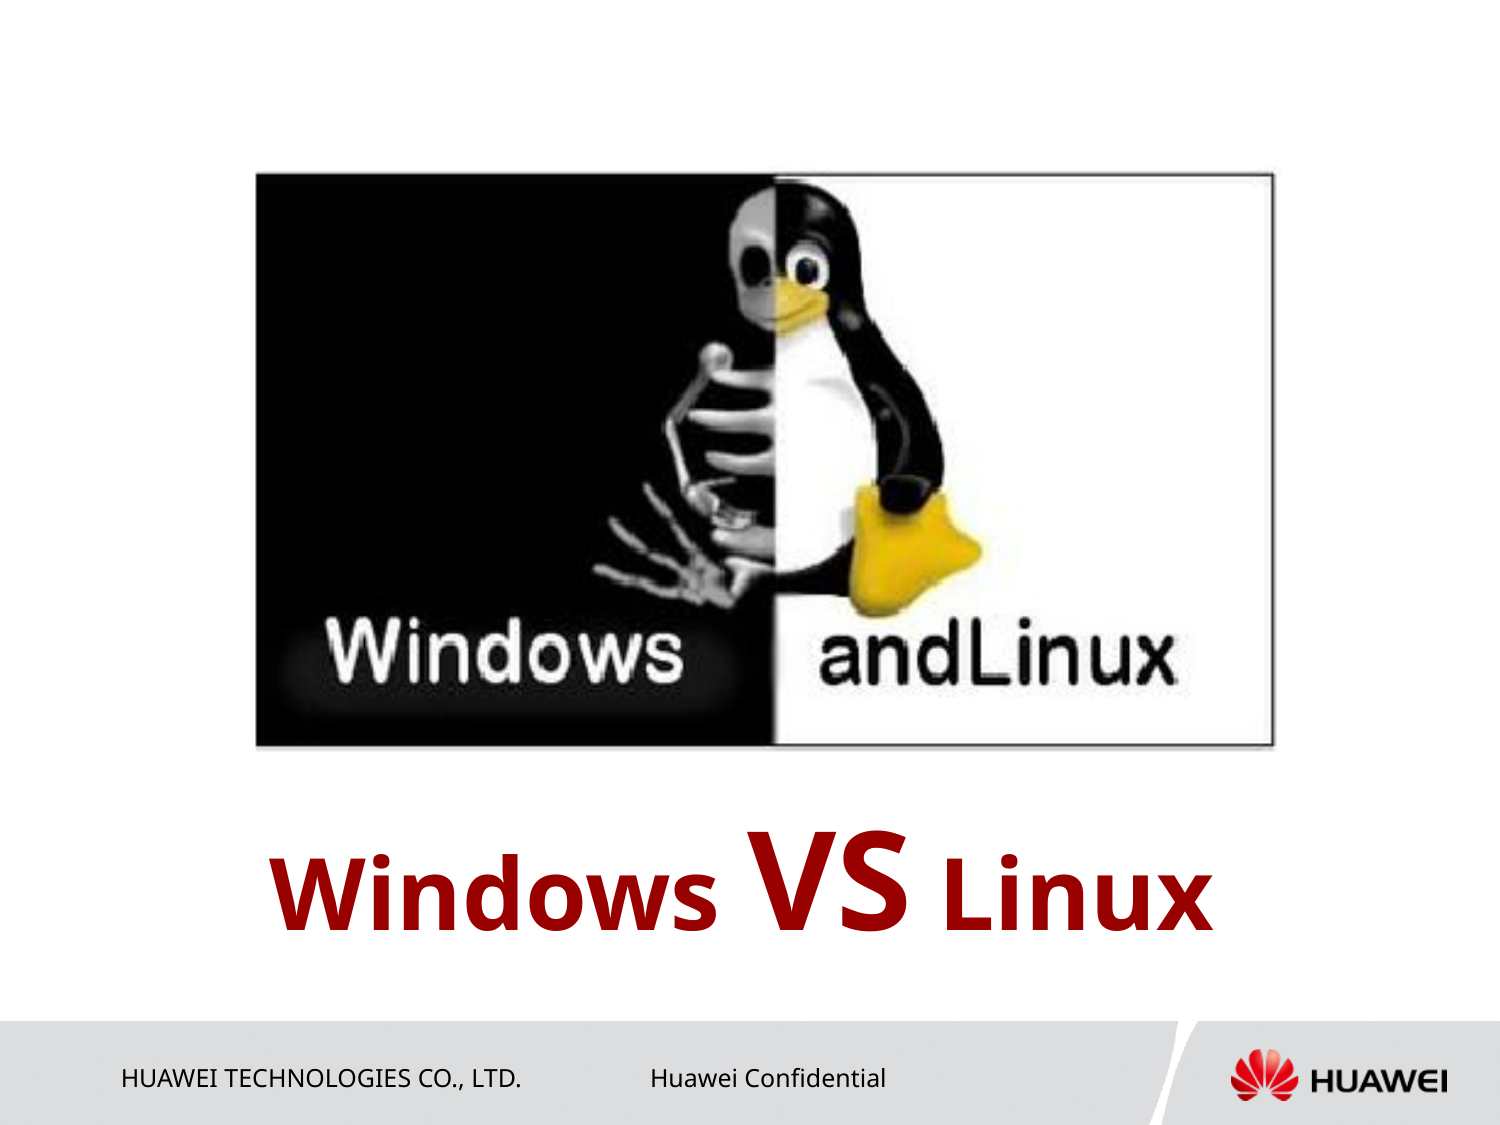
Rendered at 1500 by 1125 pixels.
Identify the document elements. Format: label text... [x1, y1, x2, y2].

title Windows VS Linux [230, 822, 1500, 929]
picture [241, 160, 1289, 764]
picture [0, 1021, 1500, 1125]
